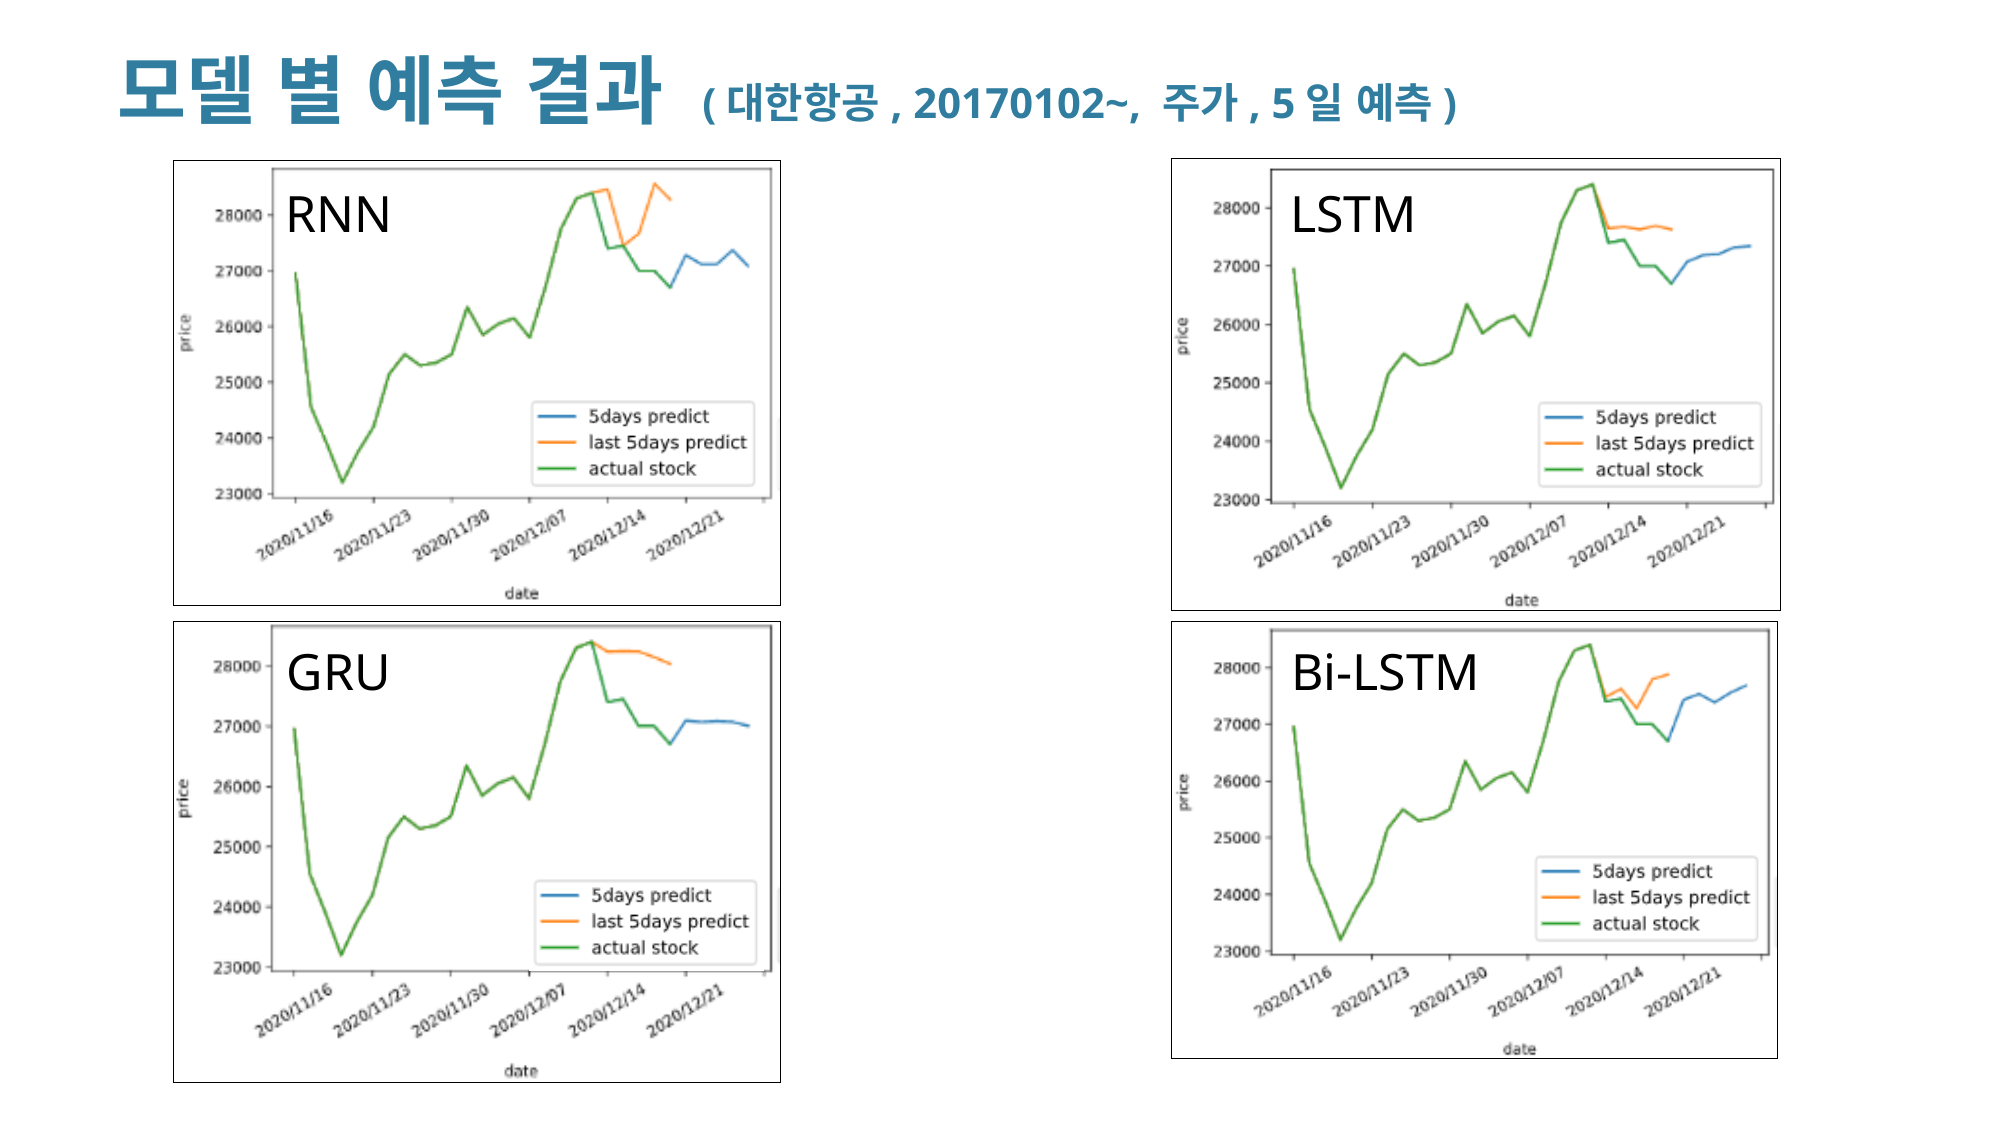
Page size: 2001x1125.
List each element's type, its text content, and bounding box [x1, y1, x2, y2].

picture [172, 160, 782, 606]
title 모델 별 예측 결과 (대한항공, 20170102~, 주가, 5일 예측) [102, 19, 1903, 159]
picture [1171, 621, 1779, 1059]
picture [172, 621, 781, 1083]
picture [1171, 158, 1781, 611]
